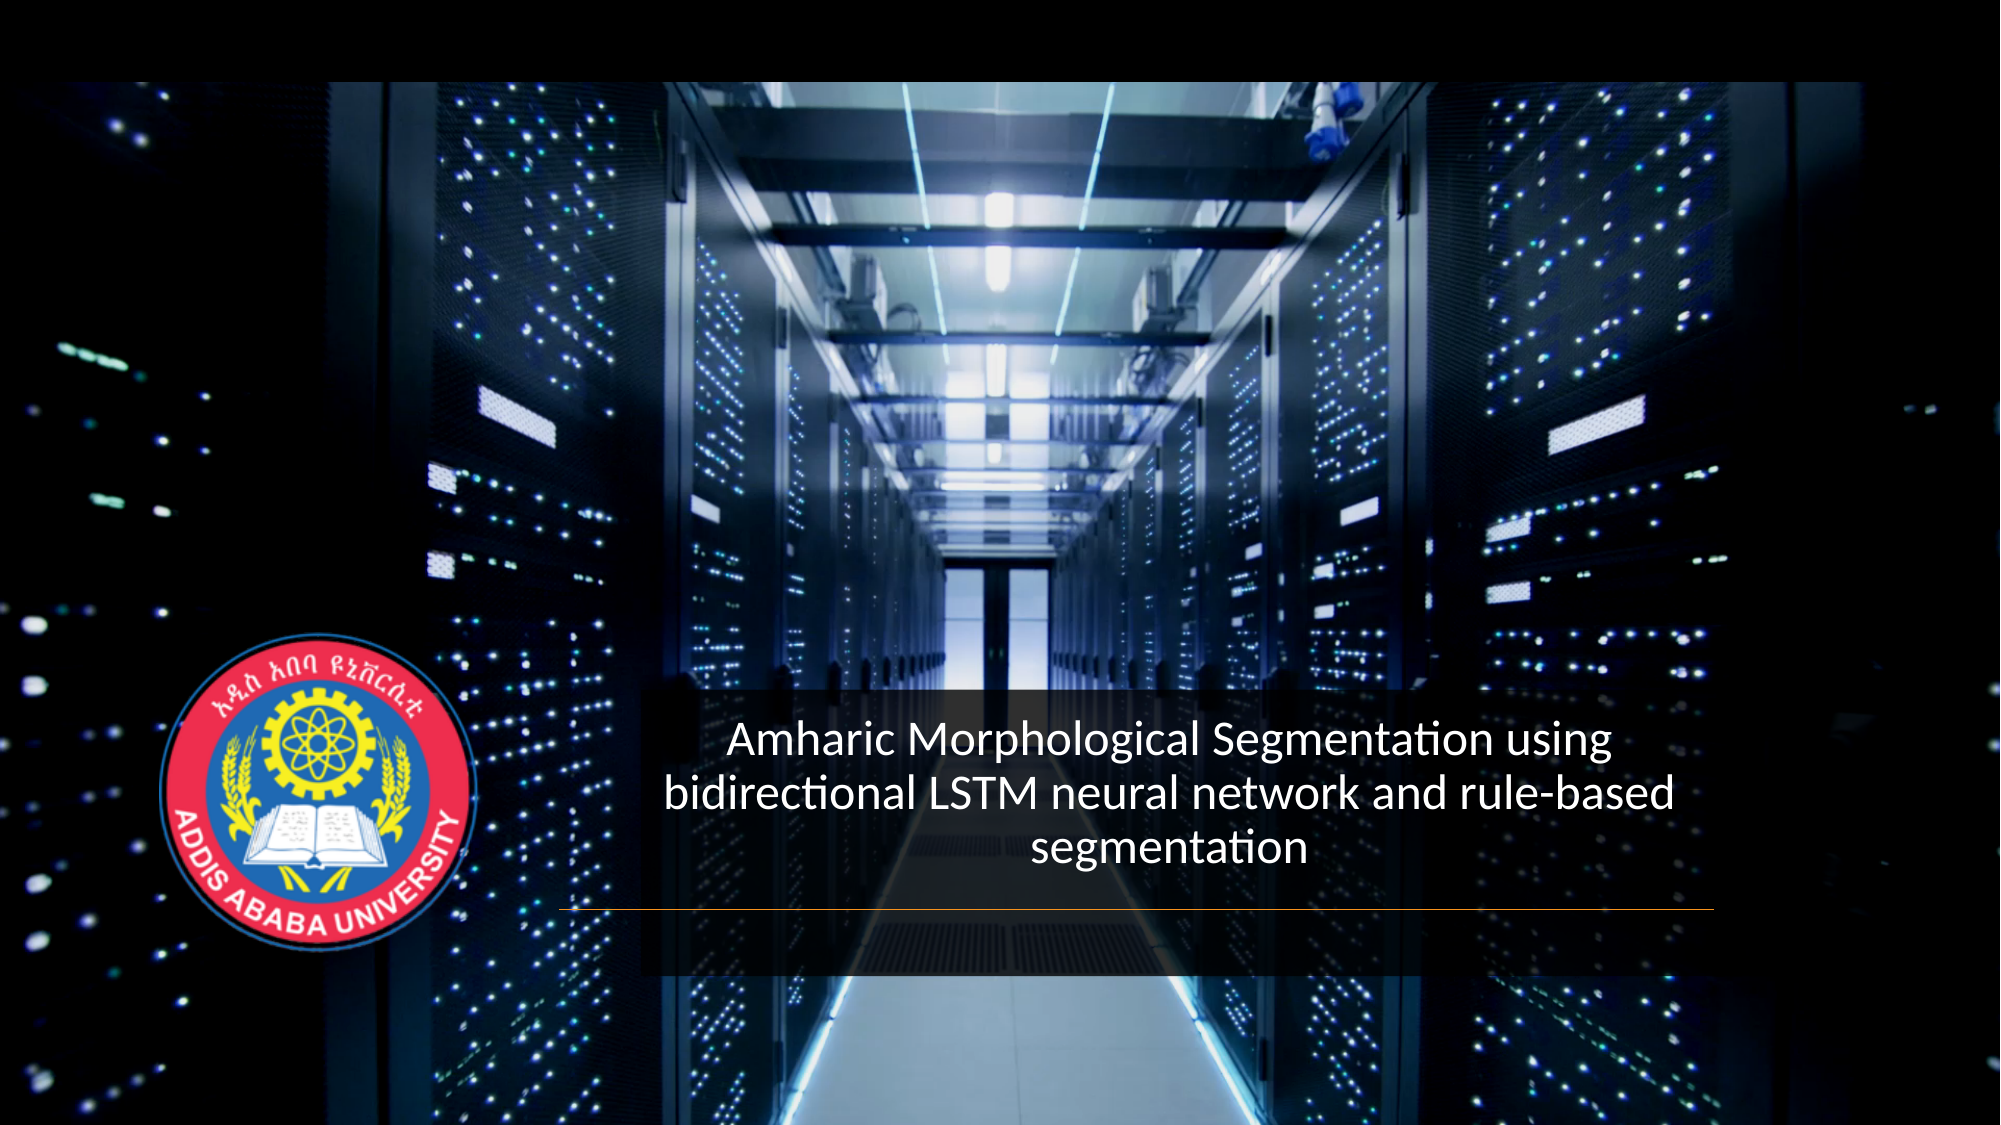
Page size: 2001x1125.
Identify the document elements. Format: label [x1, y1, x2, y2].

text_box [0, 81, 2000, 1125]
picture [159, 593, 482, 960]
